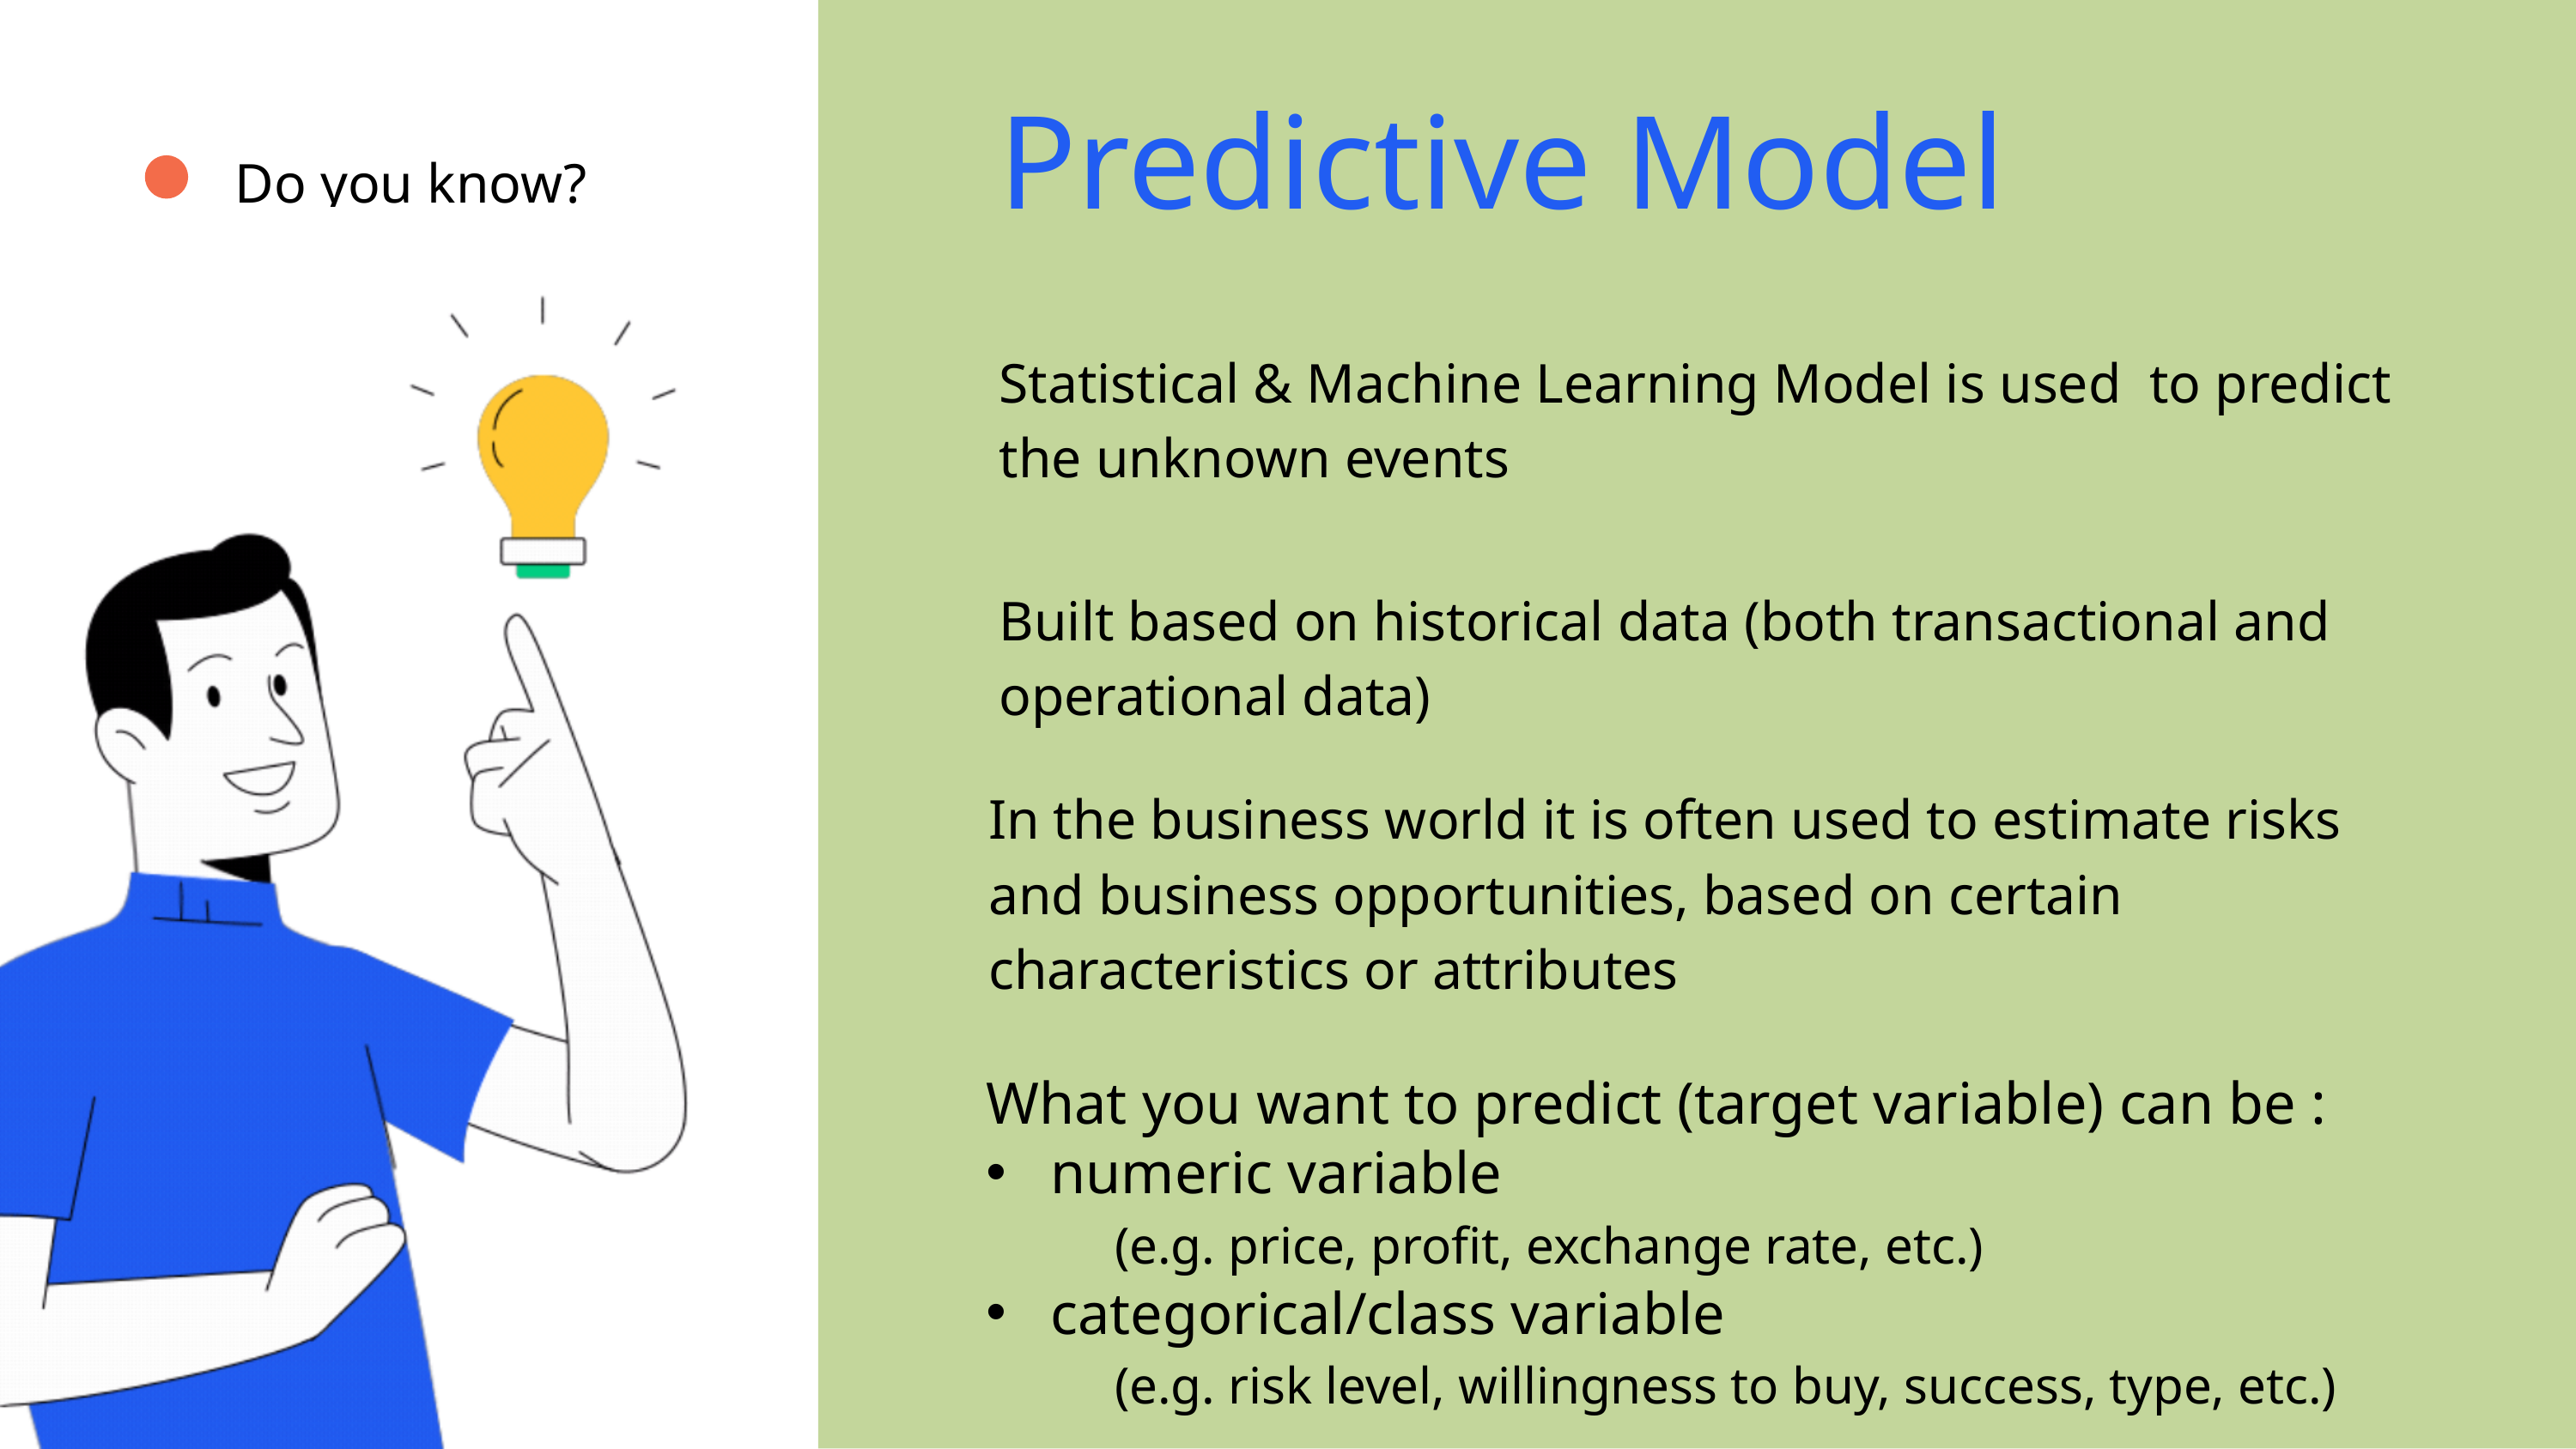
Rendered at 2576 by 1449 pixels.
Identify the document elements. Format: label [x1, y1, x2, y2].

text_box [817, 0, 2576, 1449]
text_box [986, 80, 2396, 1416]
picture [0, 207, 779, 1449]
text_box [144, 138, 696, 206]
